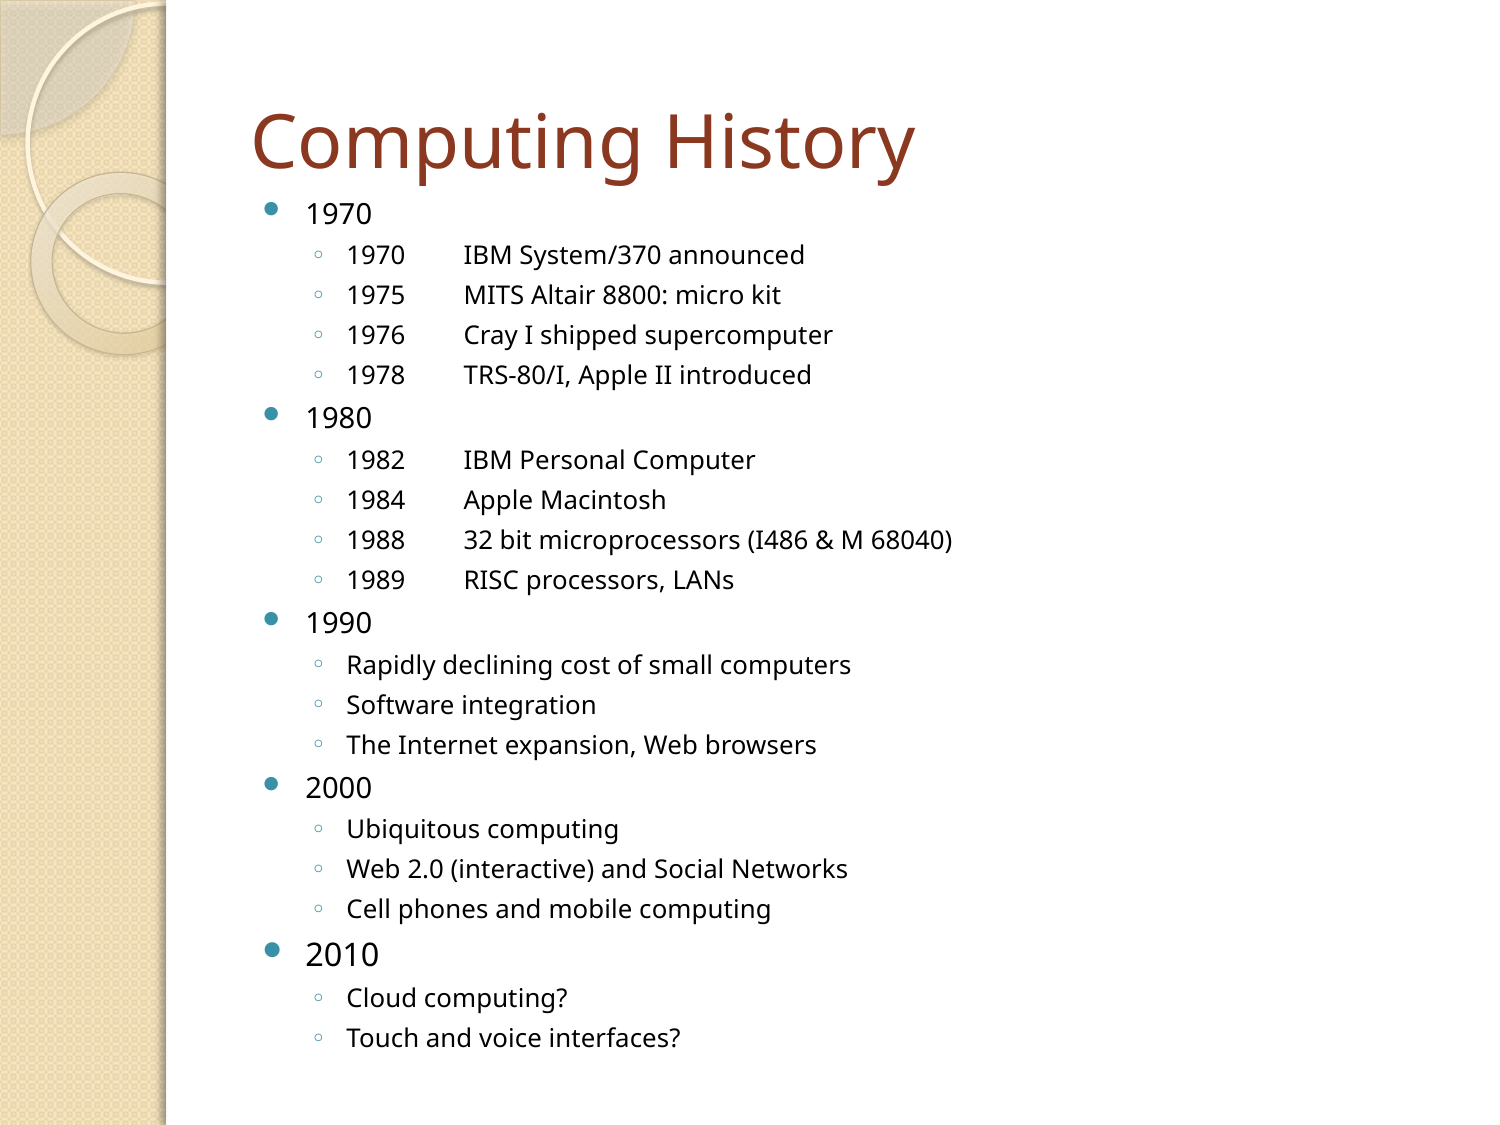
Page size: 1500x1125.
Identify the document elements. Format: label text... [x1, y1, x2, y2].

title Computing History [235, 45, 1466, 187]
list 1970 1970 IBM System/370 announced 1975 MITS Altair 8800: micro kit 1976 Cray I shipped supercomputer 1978 TRS-80/I, Apple II introduced 1980 1982 IBM Personal Computer 1984 Apple Macintosh 1988 32 bit microprocessors (I486 & M 68040) 1989 RISC processors, LANs 1990 Rapidly declining cost of small computers Software integration The Internet expansion, Web browsers 2000 Ubiquitous computing Web 2.0 (interactive) and Social Networks Cell phones and mobile computing 2010 Cloud computing? Touch and voice interfaces? [235, 187, 1466, 1063]
